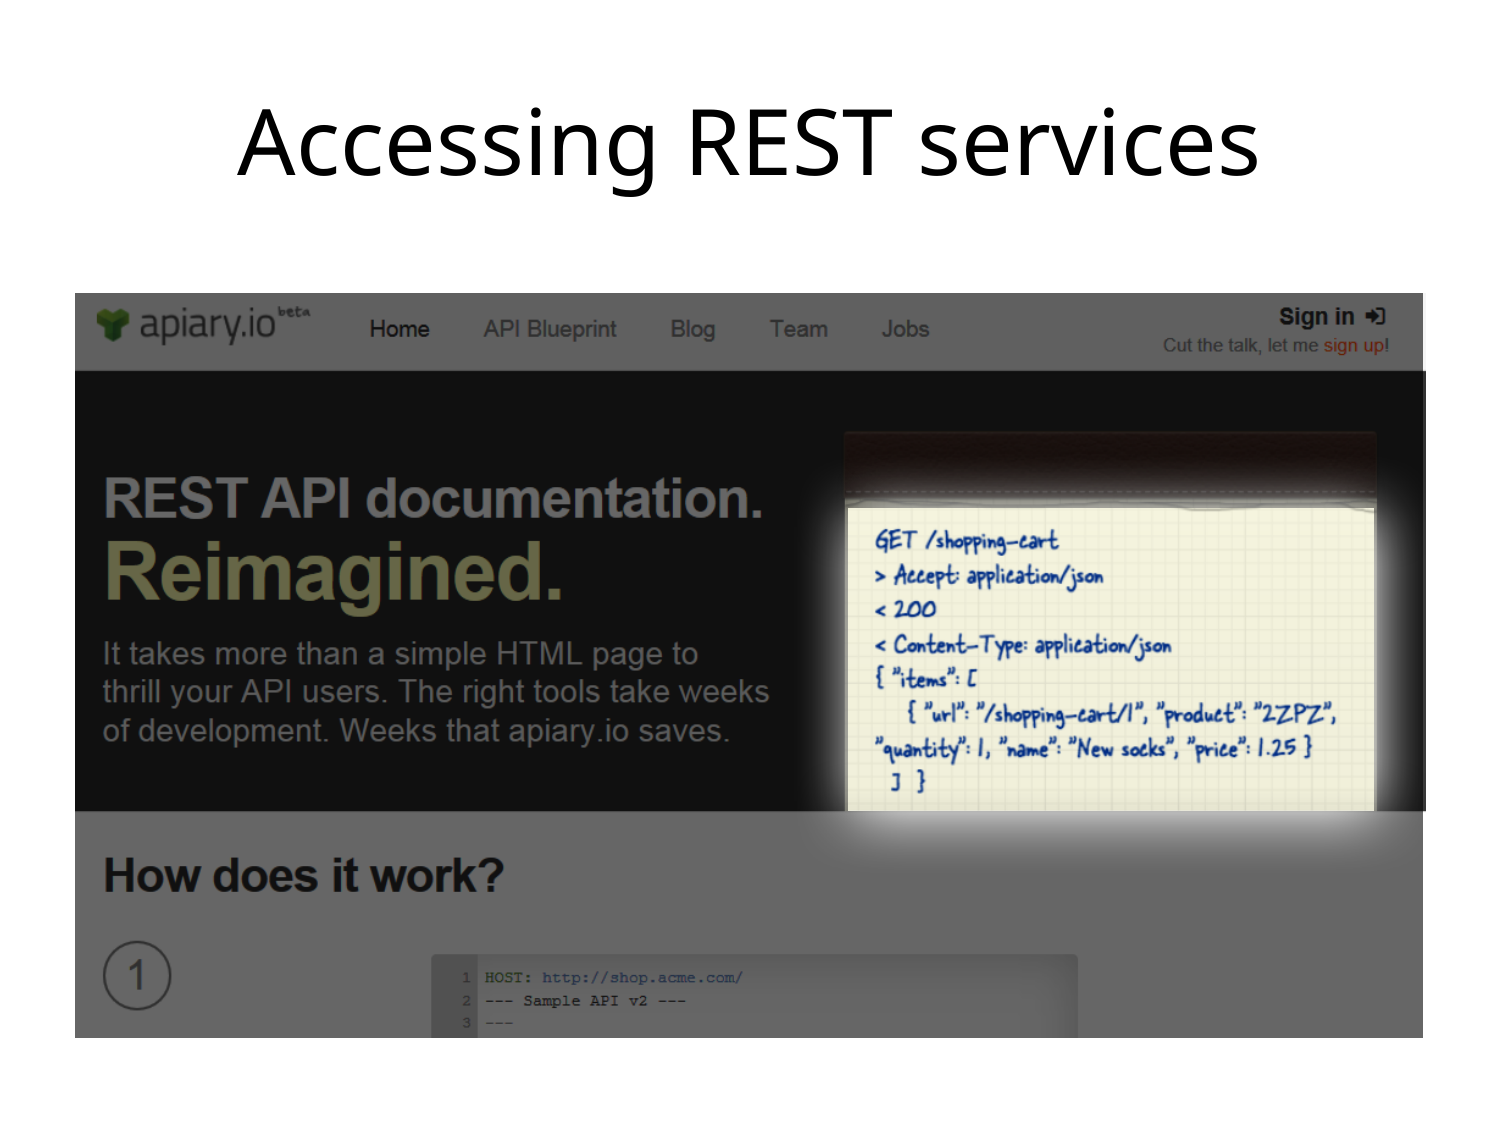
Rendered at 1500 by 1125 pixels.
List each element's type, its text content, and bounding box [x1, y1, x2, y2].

title Accessing REST services [75, 45, 1425, 233]
picture [74, 293, 1427, 1038]
